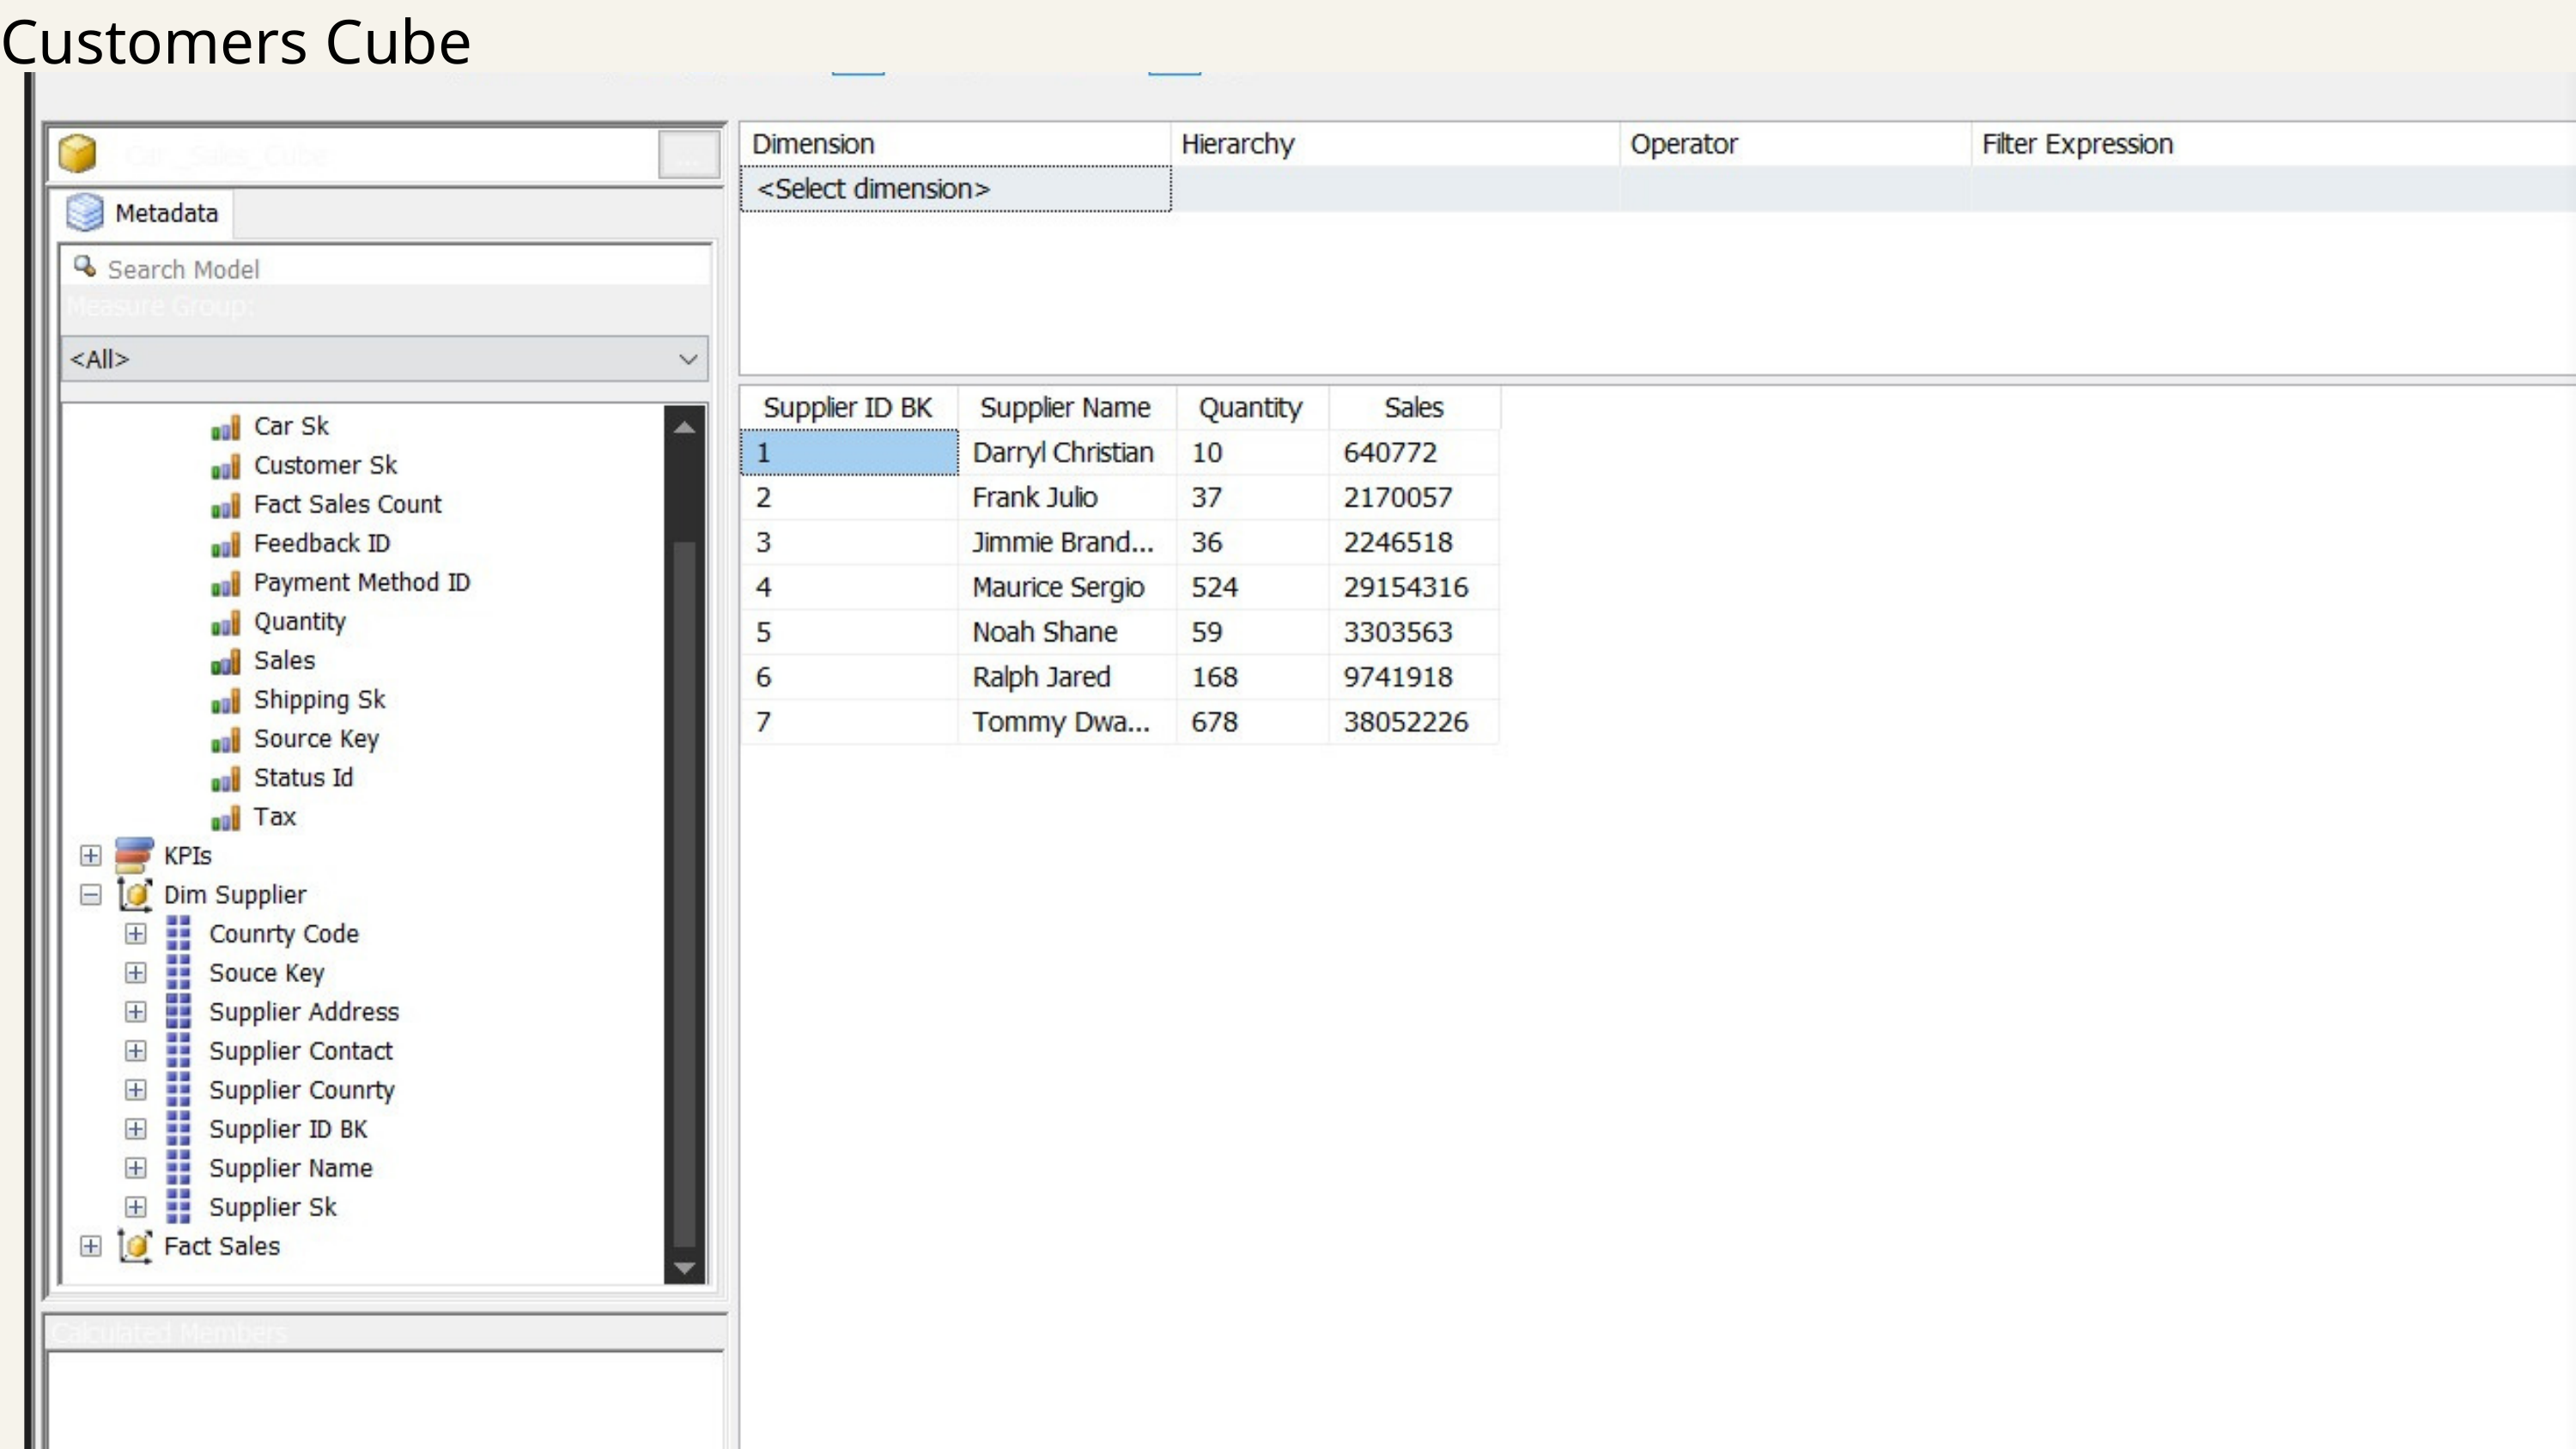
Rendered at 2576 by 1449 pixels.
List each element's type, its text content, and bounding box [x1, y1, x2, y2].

text_box Customers Cube [0, 0, 1767, 76]
text_box [24, 72, 2576, 1449]
